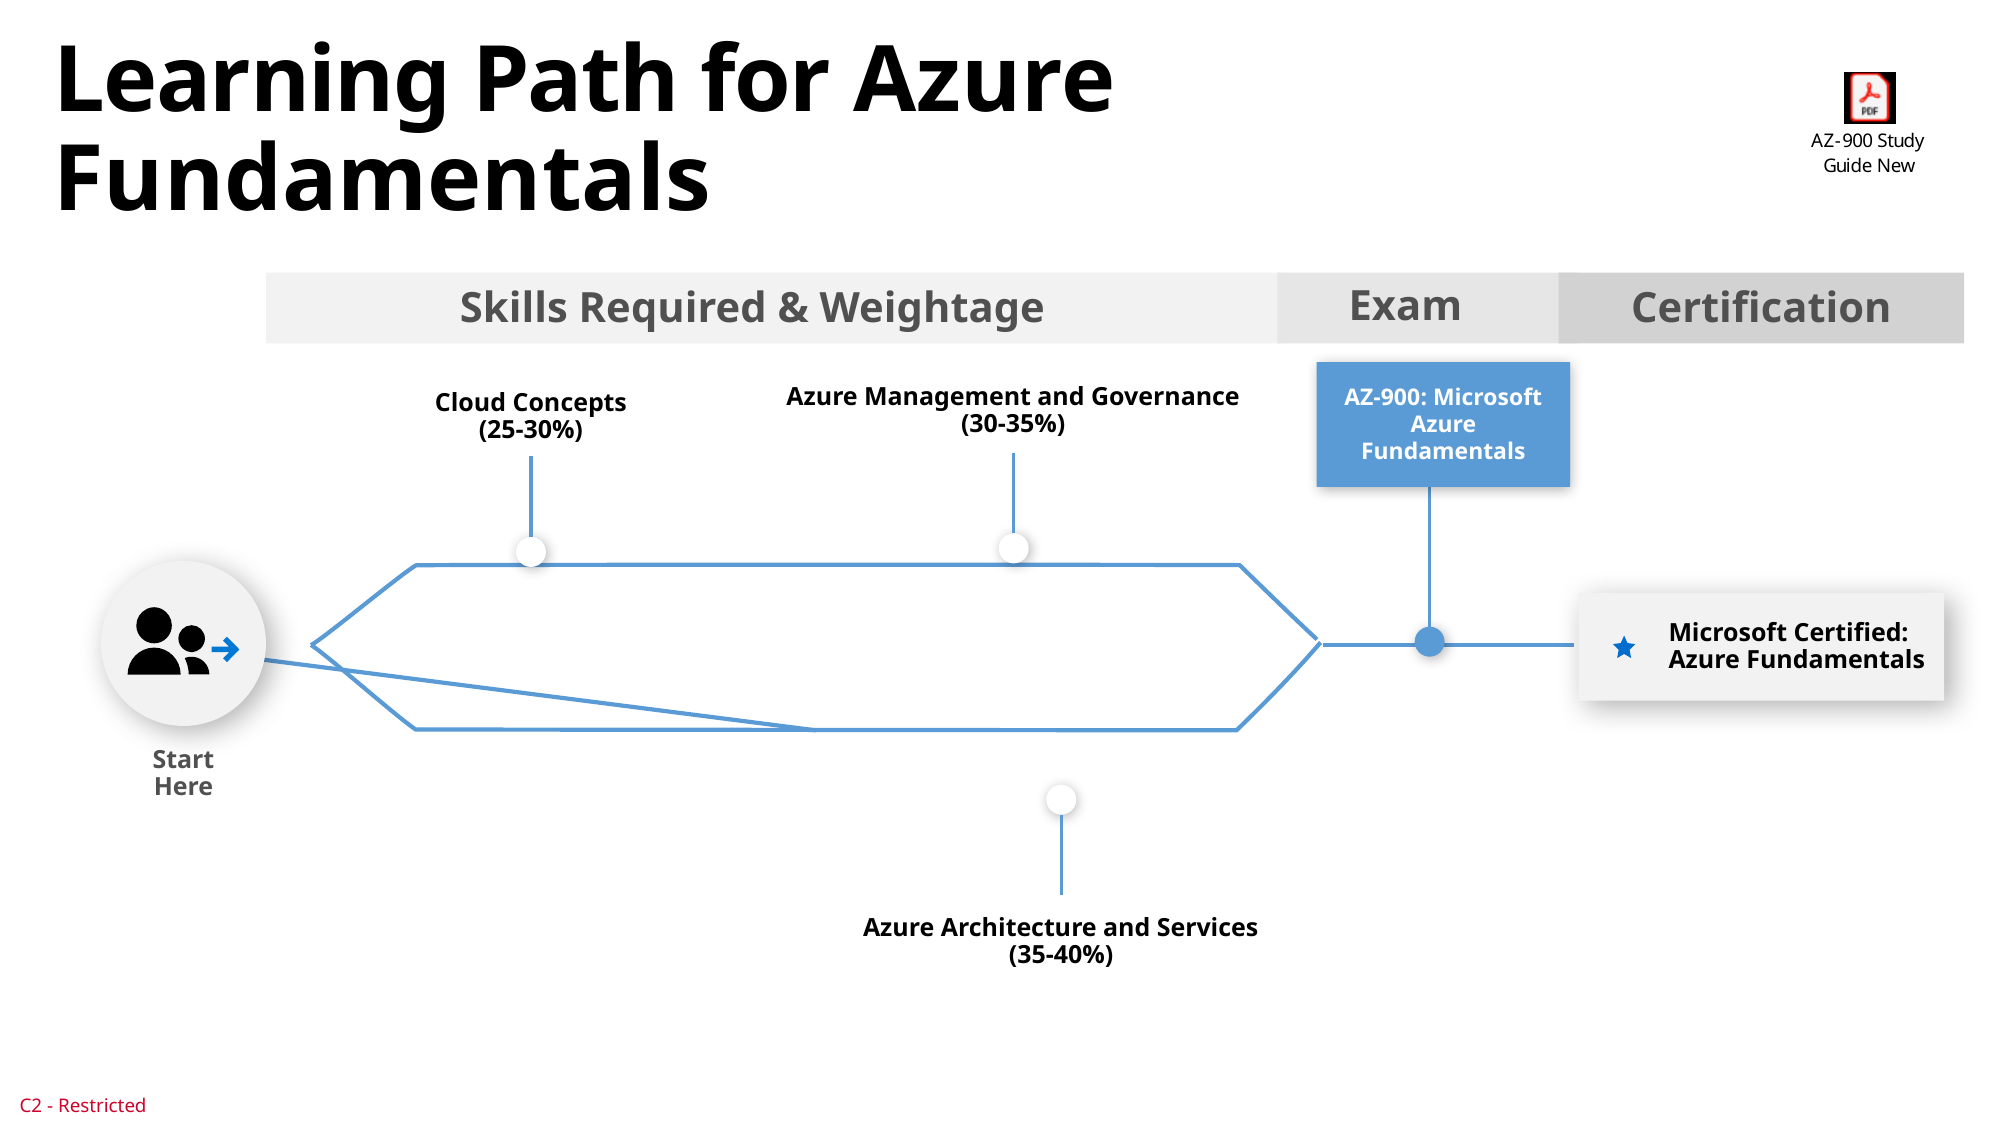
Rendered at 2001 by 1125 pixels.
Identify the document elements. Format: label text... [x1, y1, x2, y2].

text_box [816, 368, 1211, 564]
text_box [1794, 72, 1945, 203]
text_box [148, 564, 1575, 731]
text_box Start Here [112, 731, 255, 816]
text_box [100, 560, 266, 726]
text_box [1578, 589, 1945, 705]
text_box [438, 374, 624, 567]
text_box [888, 784, 1234, 985]
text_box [1316, 374, 1571, 657]
title Learning Path for Azure Fundamentals [38, 37, 1463, 225]
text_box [265, 272, 1965, 344]
